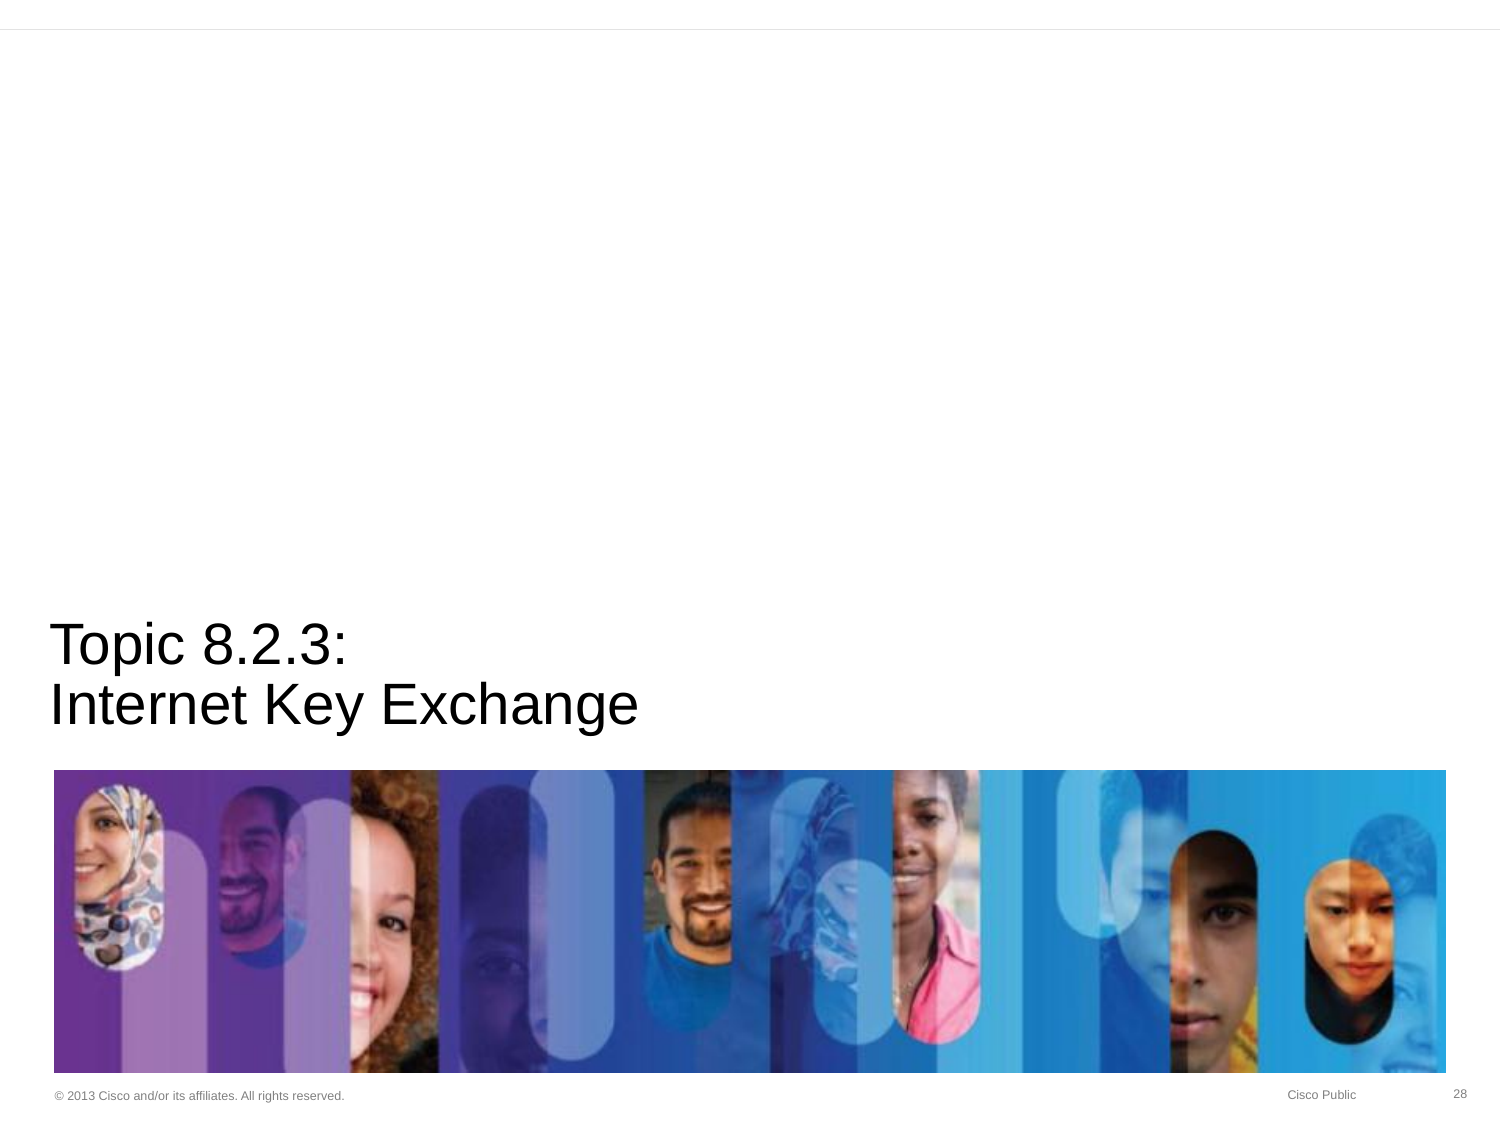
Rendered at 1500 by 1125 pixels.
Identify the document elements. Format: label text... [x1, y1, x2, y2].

picture [54, 770, 1446, 1073]
title Topic 8.2.3: Internet Key Exchange [36, 65, 1439, 744]
